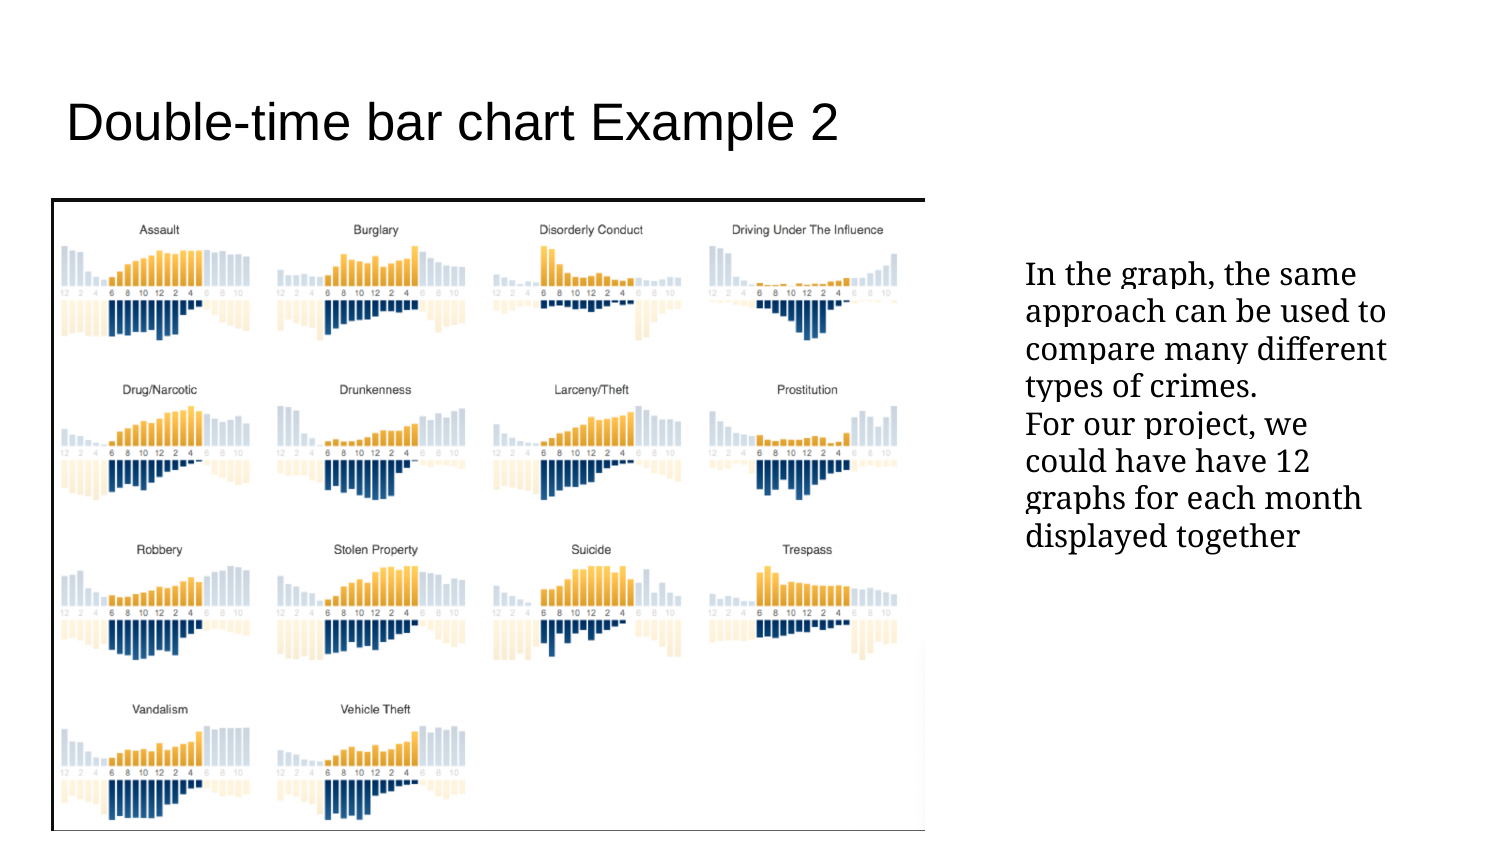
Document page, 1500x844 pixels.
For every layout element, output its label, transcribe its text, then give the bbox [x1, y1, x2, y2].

title Double-time bar chart Example 2 [51, 72, 1449, 167]
picture [50, 198, 925, 831]
text_box In the graph, the same approach can be used to compare many different types of crimes. For our project, we could have have 12 graphs for each month displayed together [1010, 238, 1405, 606]
